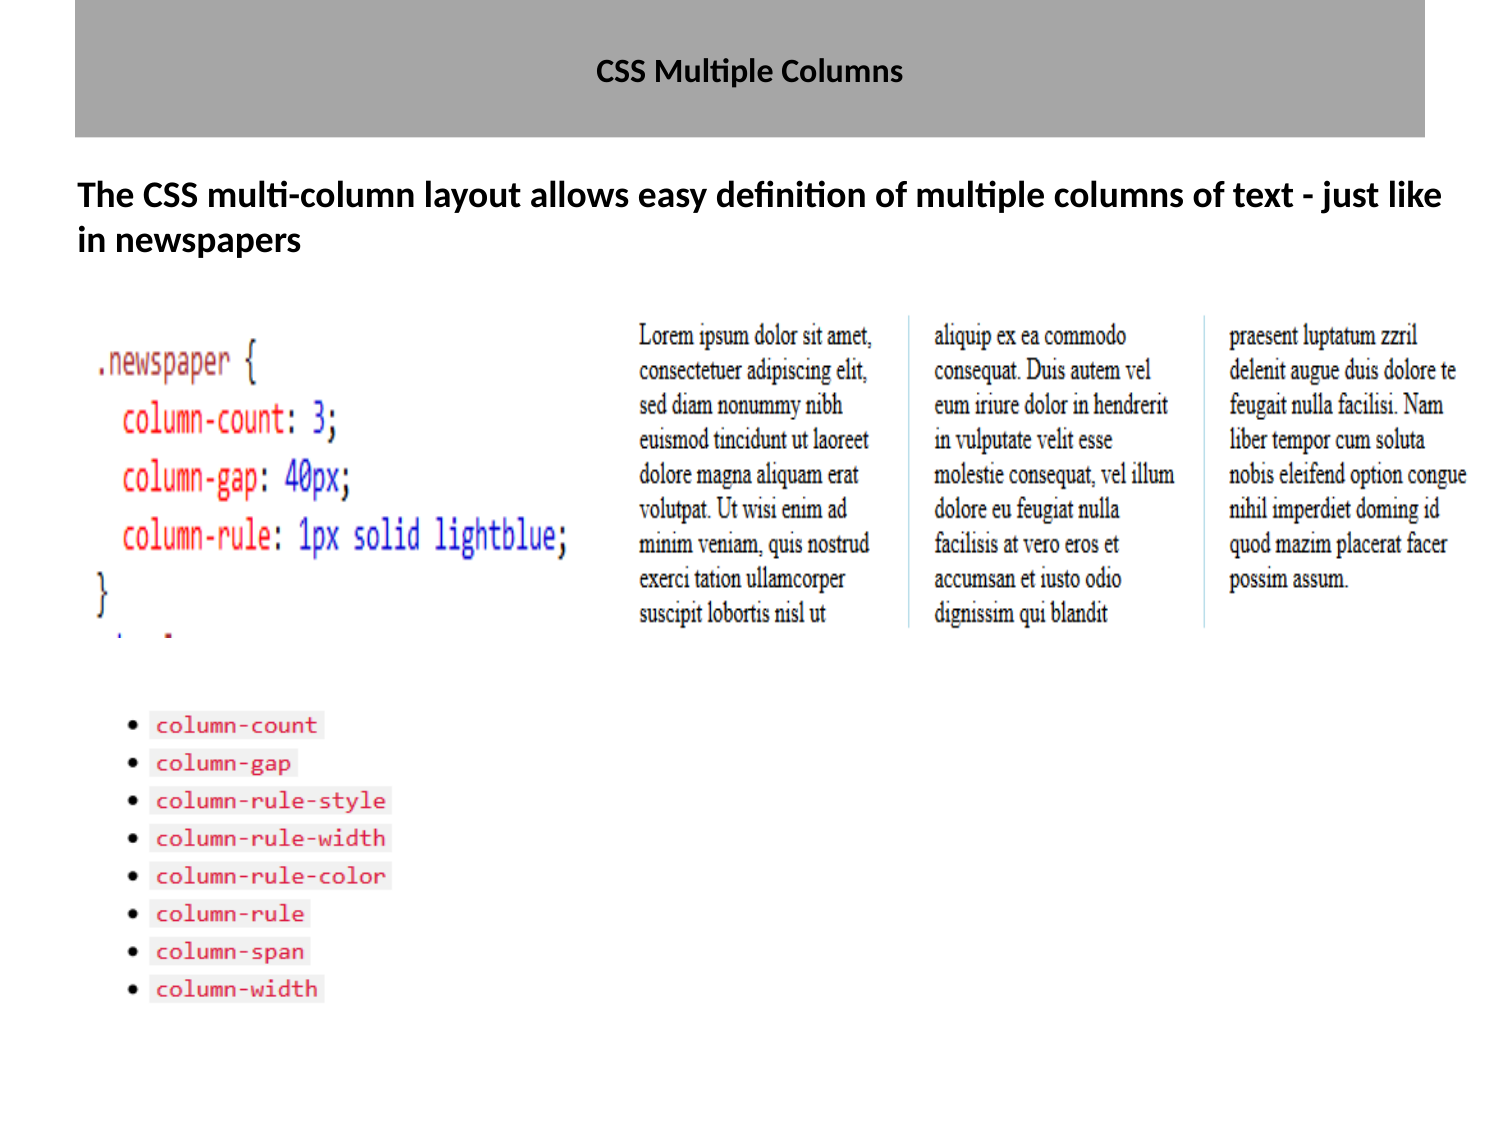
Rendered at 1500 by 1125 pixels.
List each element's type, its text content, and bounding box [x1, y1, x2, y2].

text_box The CSS multi-column layout allows easy definition of multiple columns of text - just like in newspapers [62, 162, 1475, 268]
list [87, 337, 590, 638]
title CSS Multiple Columns [75, 0, 1425, 138]
picture [637, 312, 1475, 663]
picture [112, 697, 437, 1022]
